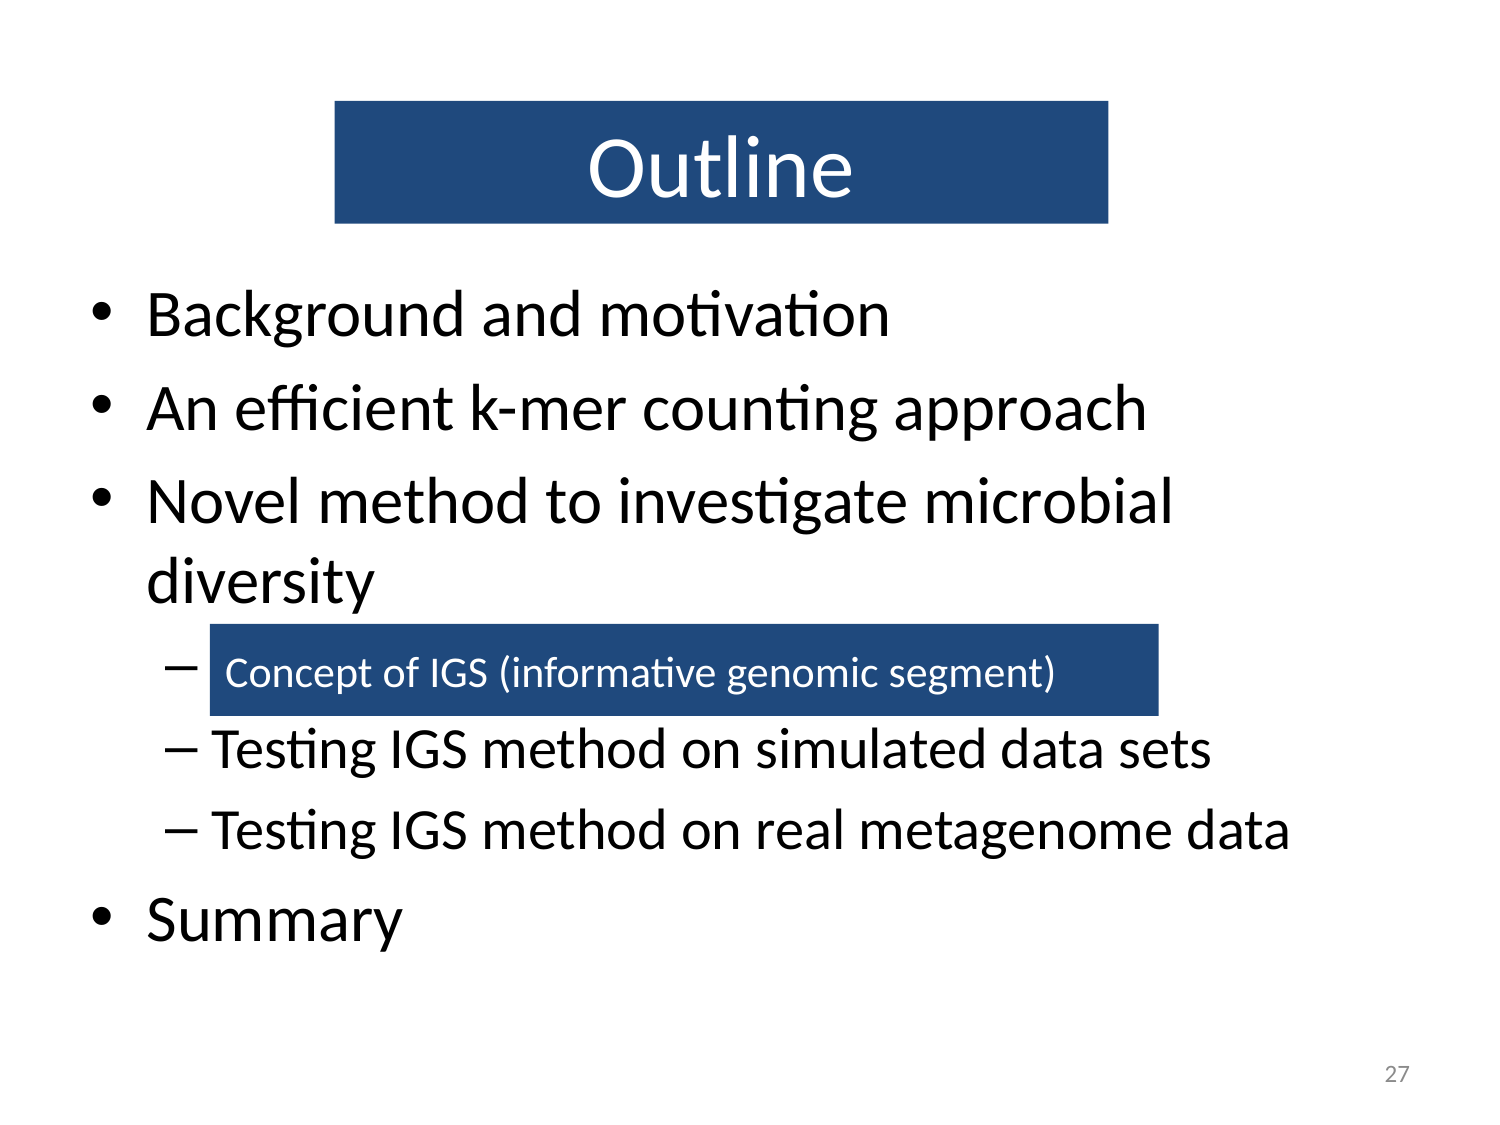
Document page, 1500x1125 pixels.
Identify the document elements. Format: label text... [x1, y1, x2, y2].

title Outline [334, 100, 1109, 224]
text_box Concept of IGS (informative genomic segment) [209, 623, 1159, 716]
slide_number 27 [1074, 1042, 1425, 1103]
list Background and motivation An efficient k-mer counting approach Novel method to investigate microbial diversity Concept of IGS (informative Testing IGS method on simulated data sets Testing IGS method on real metagenome data Summary [75, 262, 1425, 1005]
